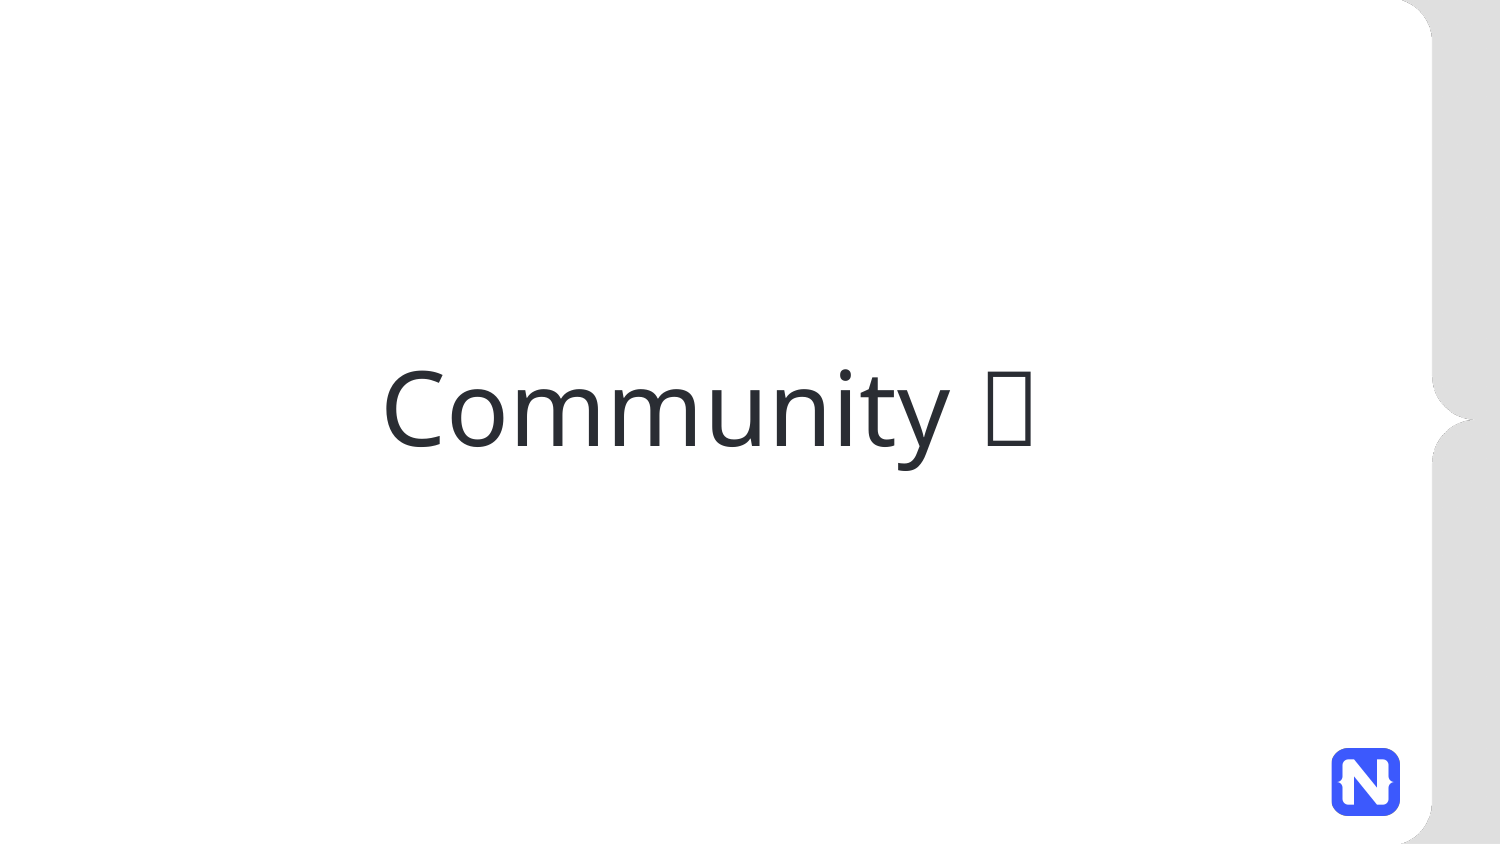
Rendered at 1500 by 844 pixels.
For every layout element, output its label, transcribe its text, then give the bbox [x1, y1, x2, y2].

picture [1331, 0, 1500, 844]
list Community 💖 [160, 39, 1241, 771]
